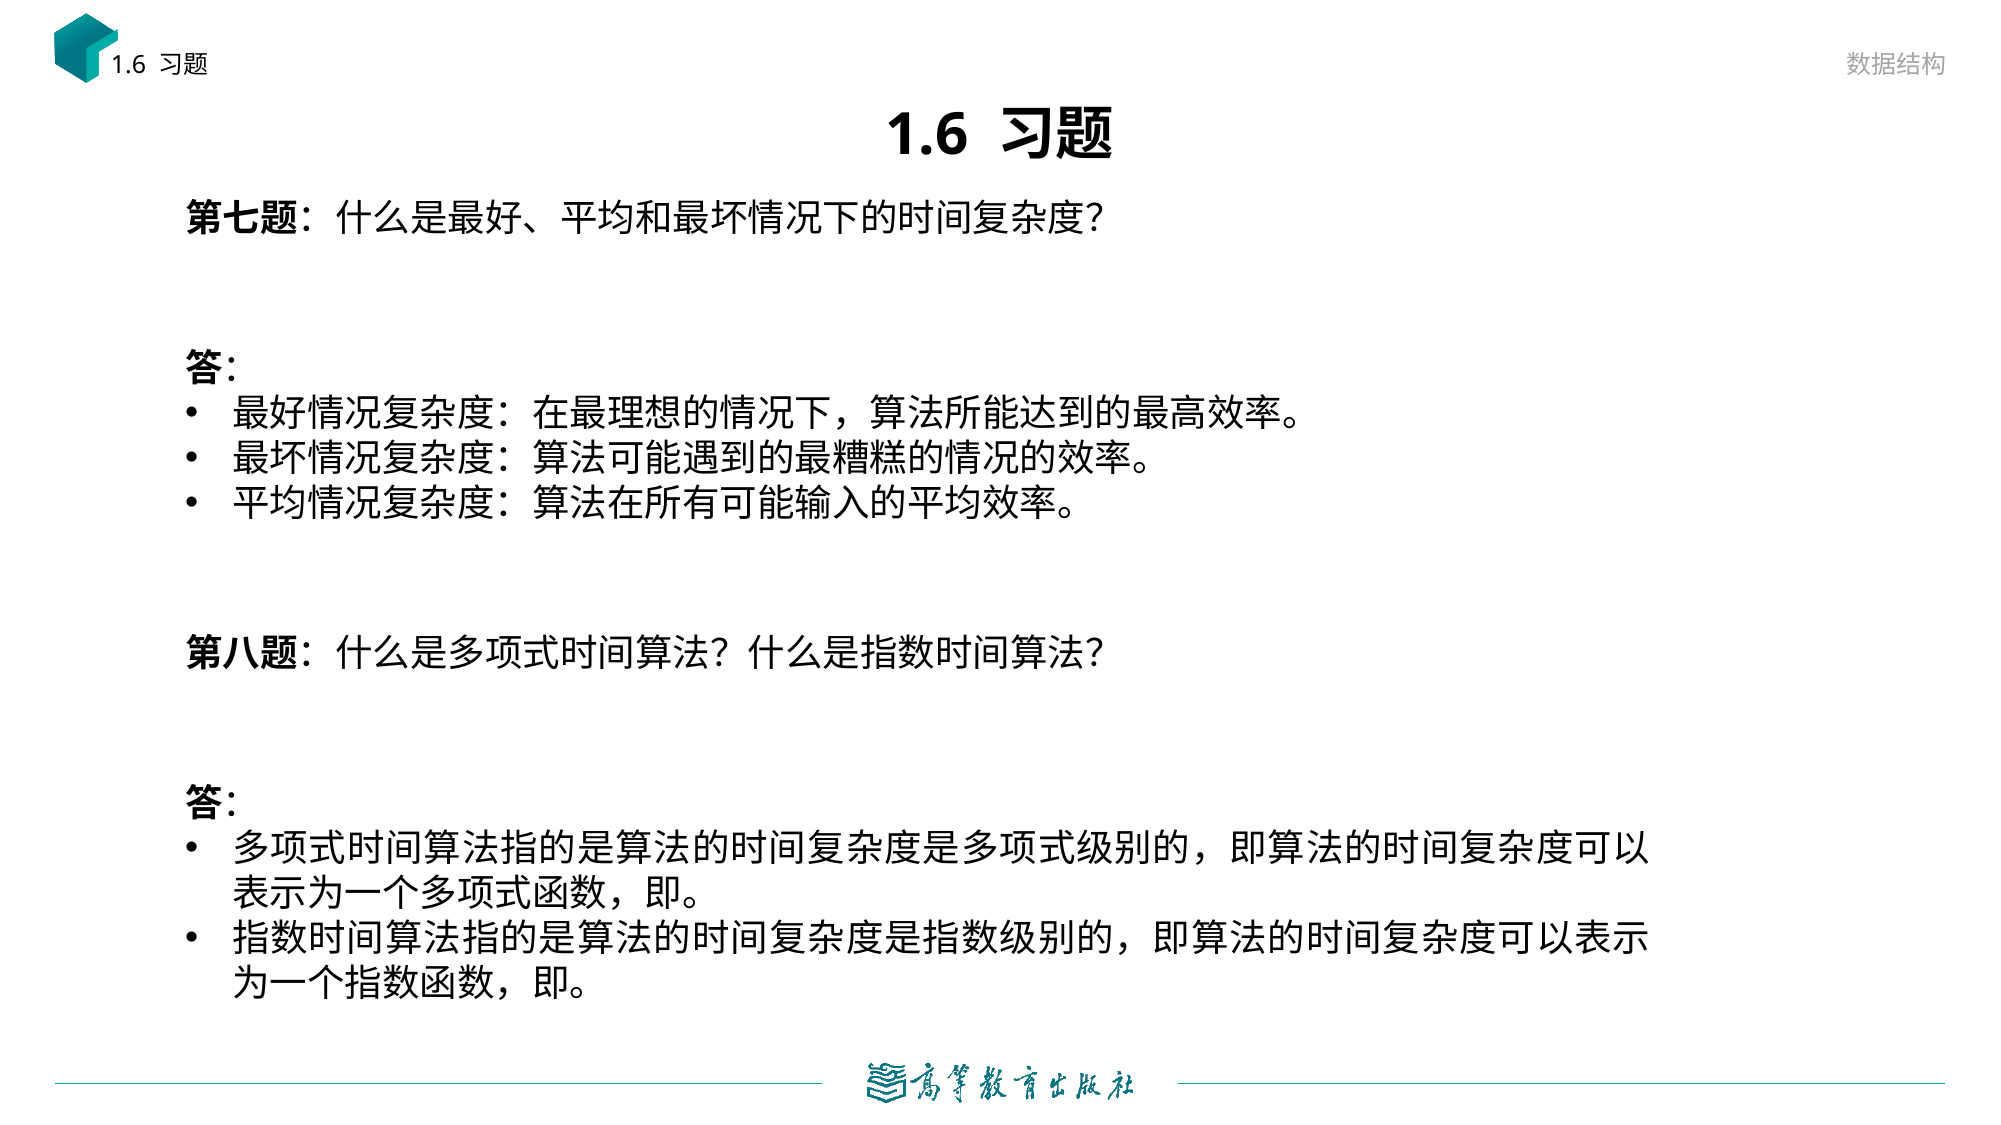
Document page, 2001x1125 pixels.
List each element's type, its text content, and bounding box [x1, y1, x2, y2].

title 1.6 习题 [137, 92, 1863, 178]
text_box 答： 最好情况复杂度：在最理想的情况下，算法所能达到的最高效率。 最坏情况复杂度：算法可能遇到的最糟糕的情况的效率。 平均情况复杂度：算法在所有可能输入的平均效率。 [170, 336, 1666, 577]
text_box 第八题：什么是多项式时间算法？什么是指数时间算法？ [170, 621, 1699, 681]
subtitle 1.6 习题 [95, 44, 894, 99]
text_box 第七题：什么是最好、平均和最坏情况下的时间复杂度？ [170, 186, 1699, 247]
picture [867, 1063, 1133, 1103]
list 数据结构 [1115, 32, 1962, 86]
